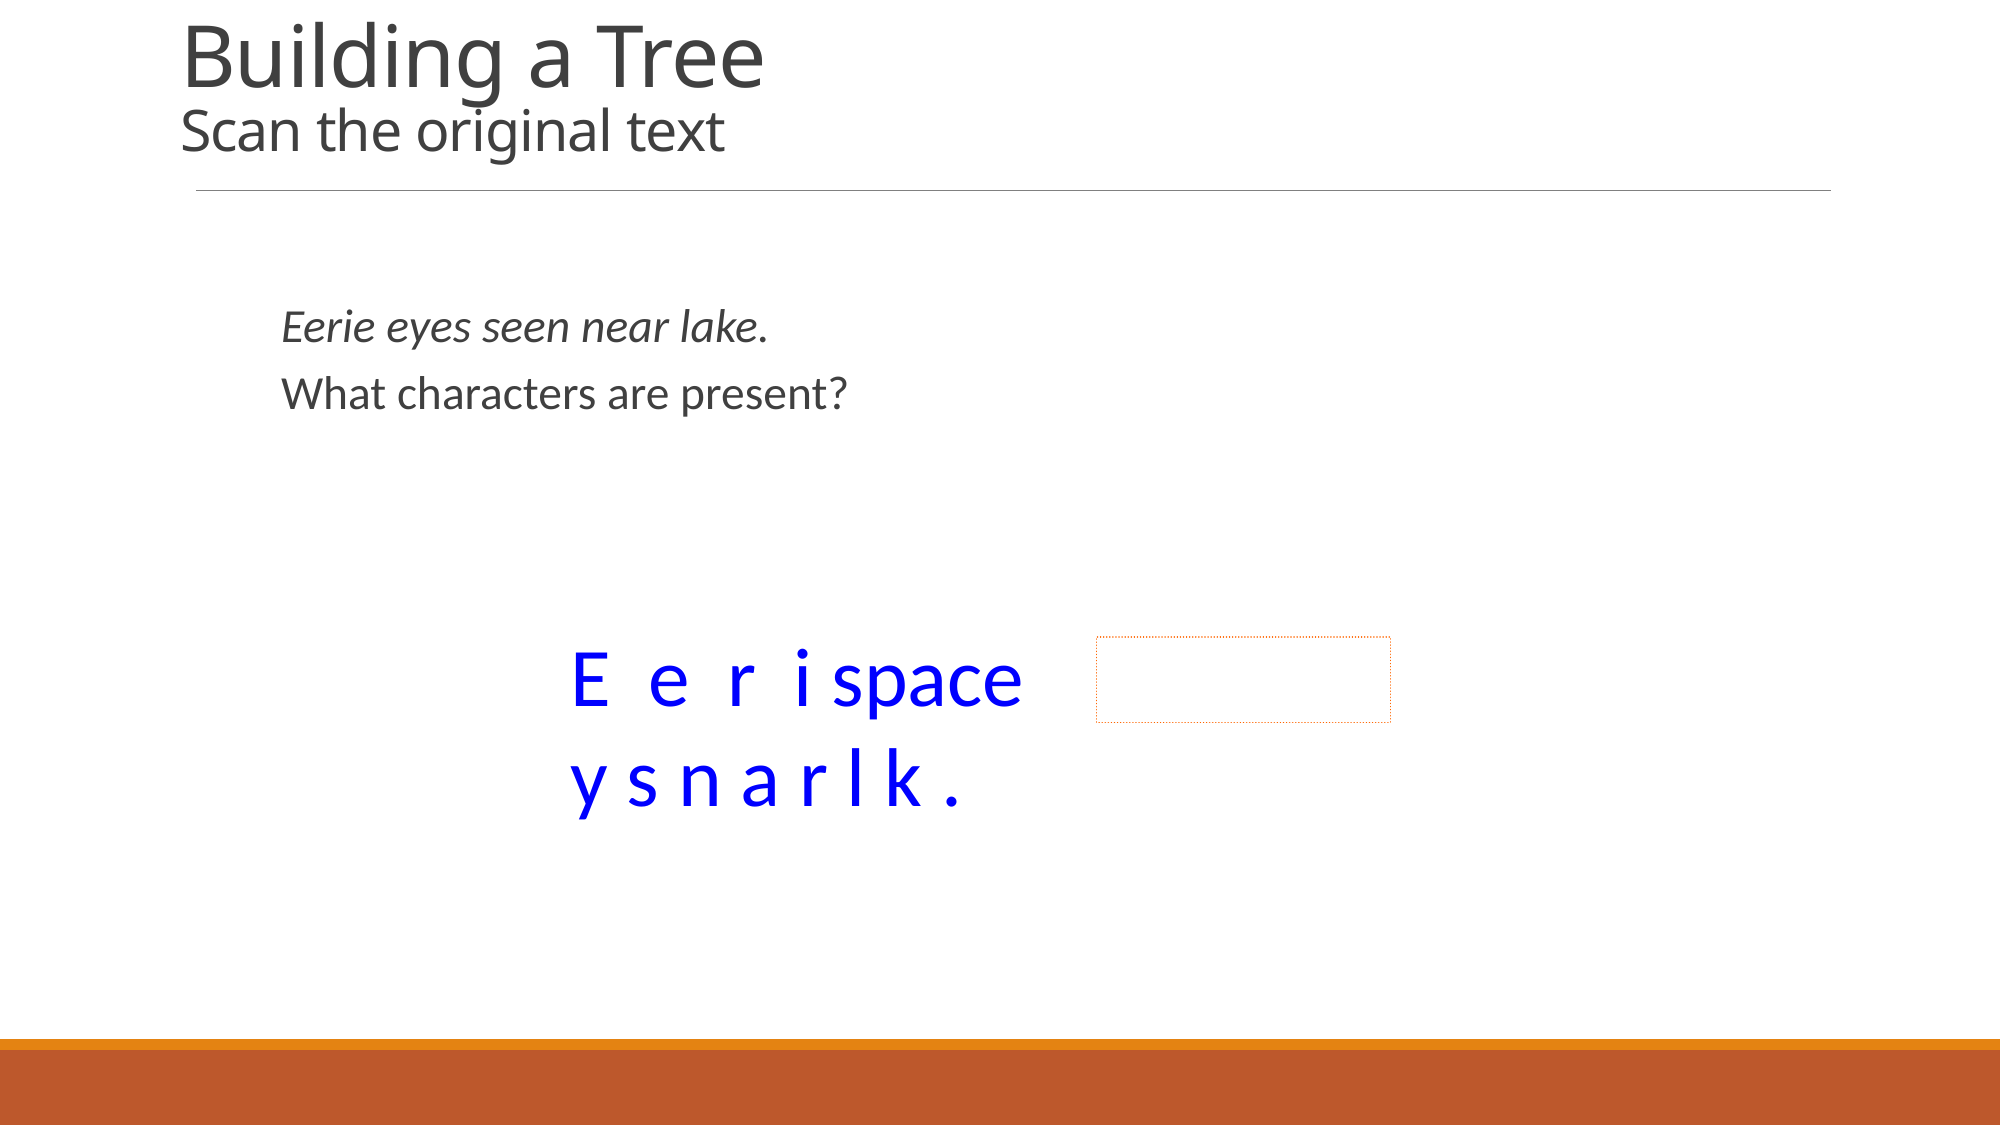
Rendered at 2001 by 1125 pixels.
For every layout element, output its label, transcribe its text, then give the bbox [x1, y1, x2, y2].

list Eerie eyes seen near lake. What characters are present? [265, 293, 1769, 429]
title Building a Tree Scan the original text [165, 8, 1815, 171]
text_box E e r i space y s n a r l k . [555, 615, 1078, 830]
text_box [1096, 637, 1391, 723]
